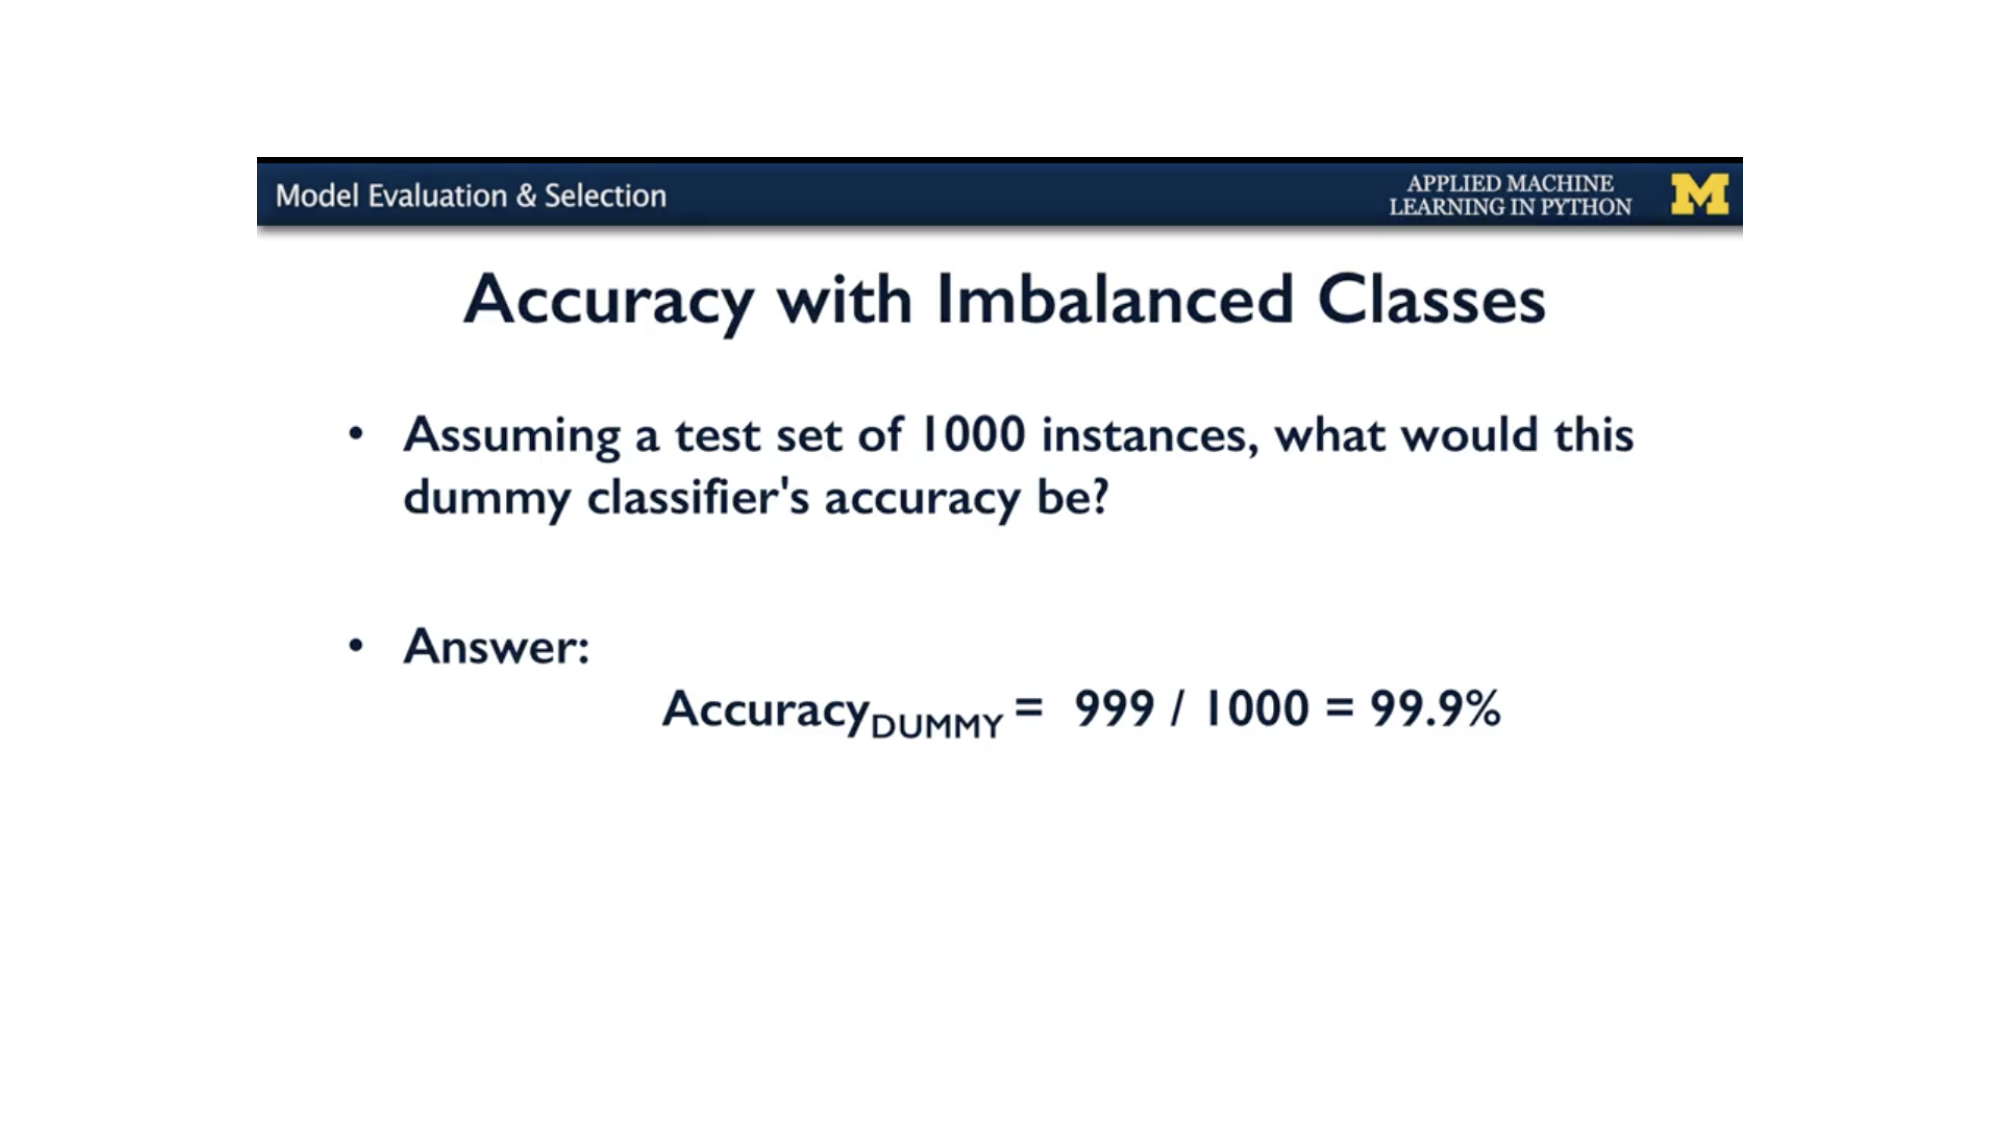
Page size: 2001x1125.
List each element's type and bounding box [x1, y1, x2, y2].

picture [257, 157, 1743, 968]
